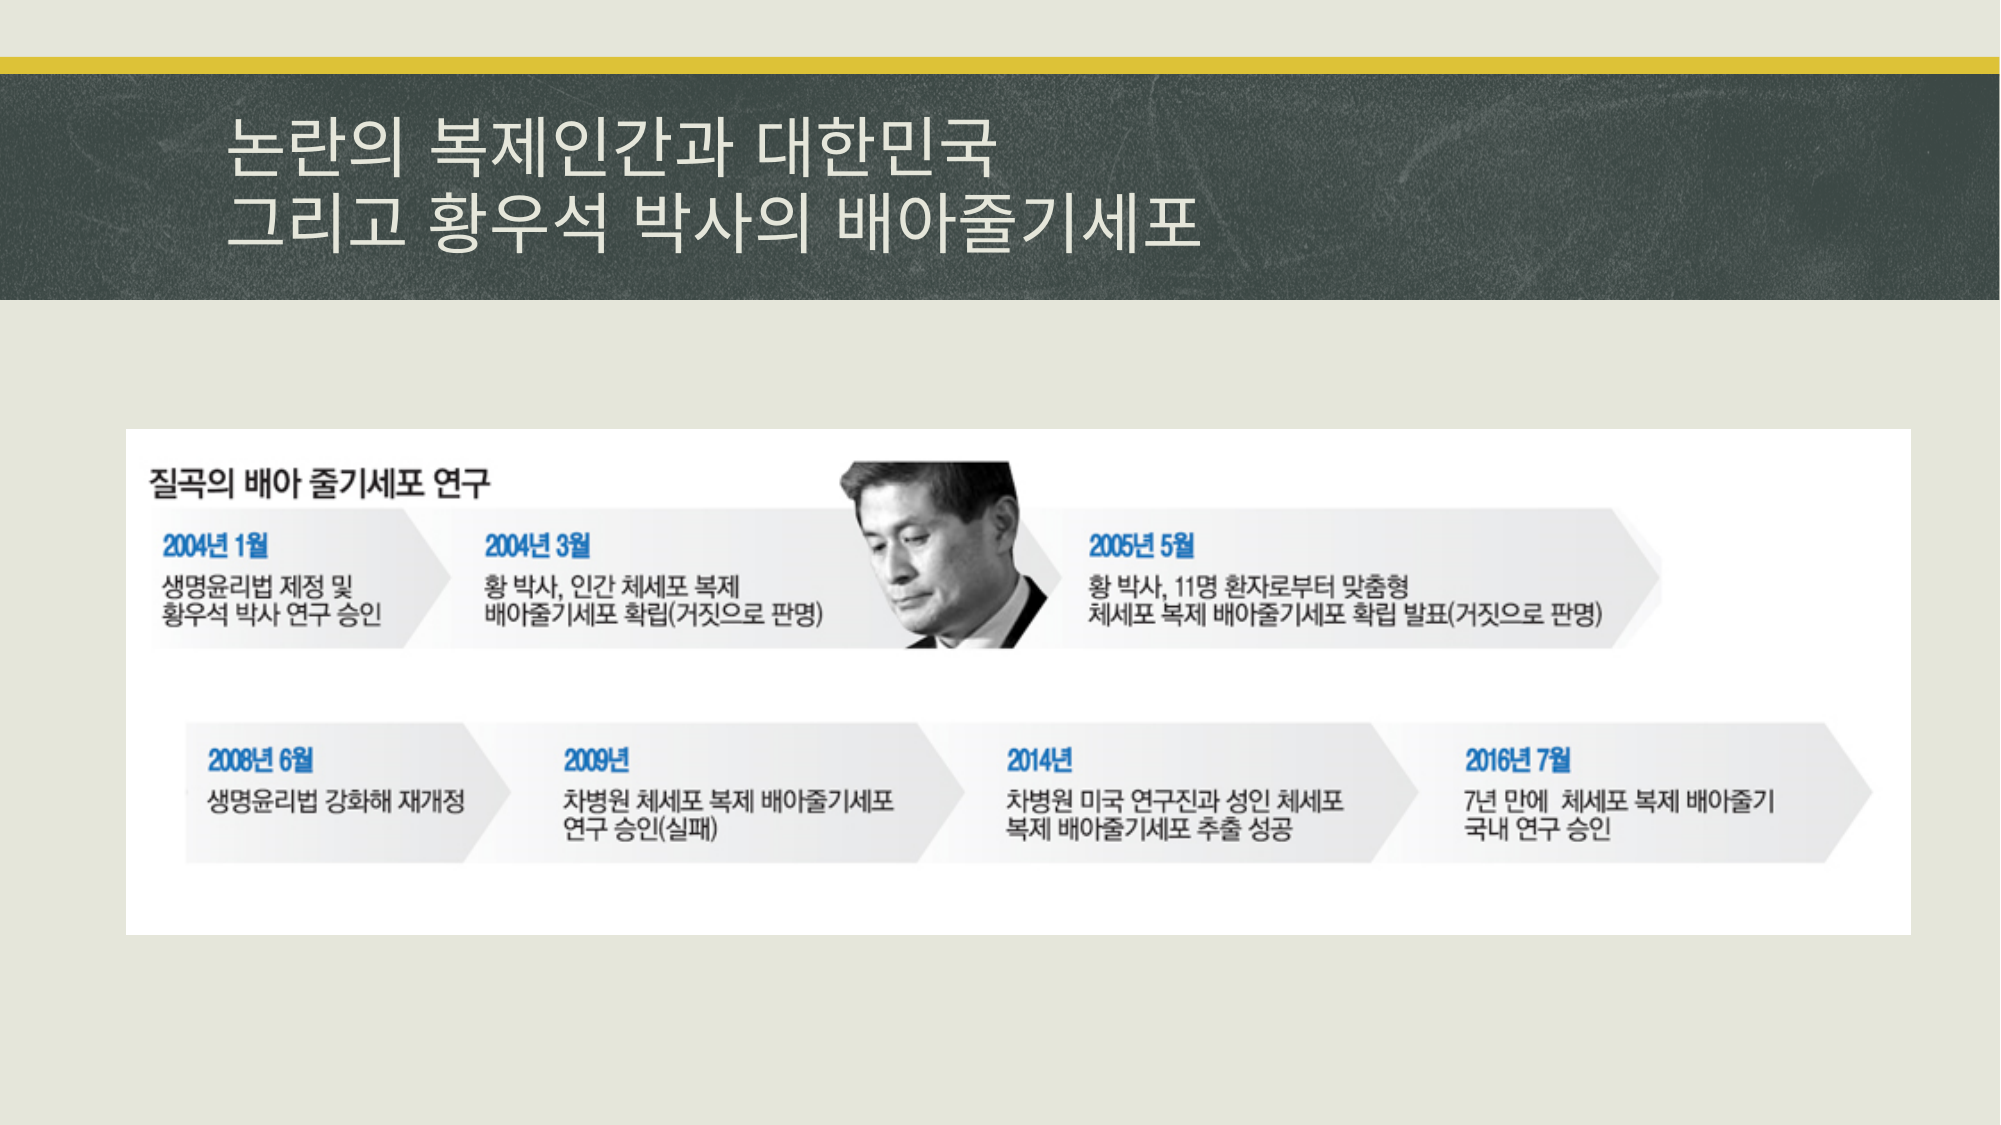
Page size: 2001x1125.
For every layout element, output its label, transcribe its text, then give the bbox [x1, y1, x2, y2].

title 논란의 복제인간과 대한민국 그리고 황우석 박사의 배아줄기세포 [210, 76, 1790, 300]
picture [0, 74, 2000, 300]
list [126, 429, 1911, 935]
